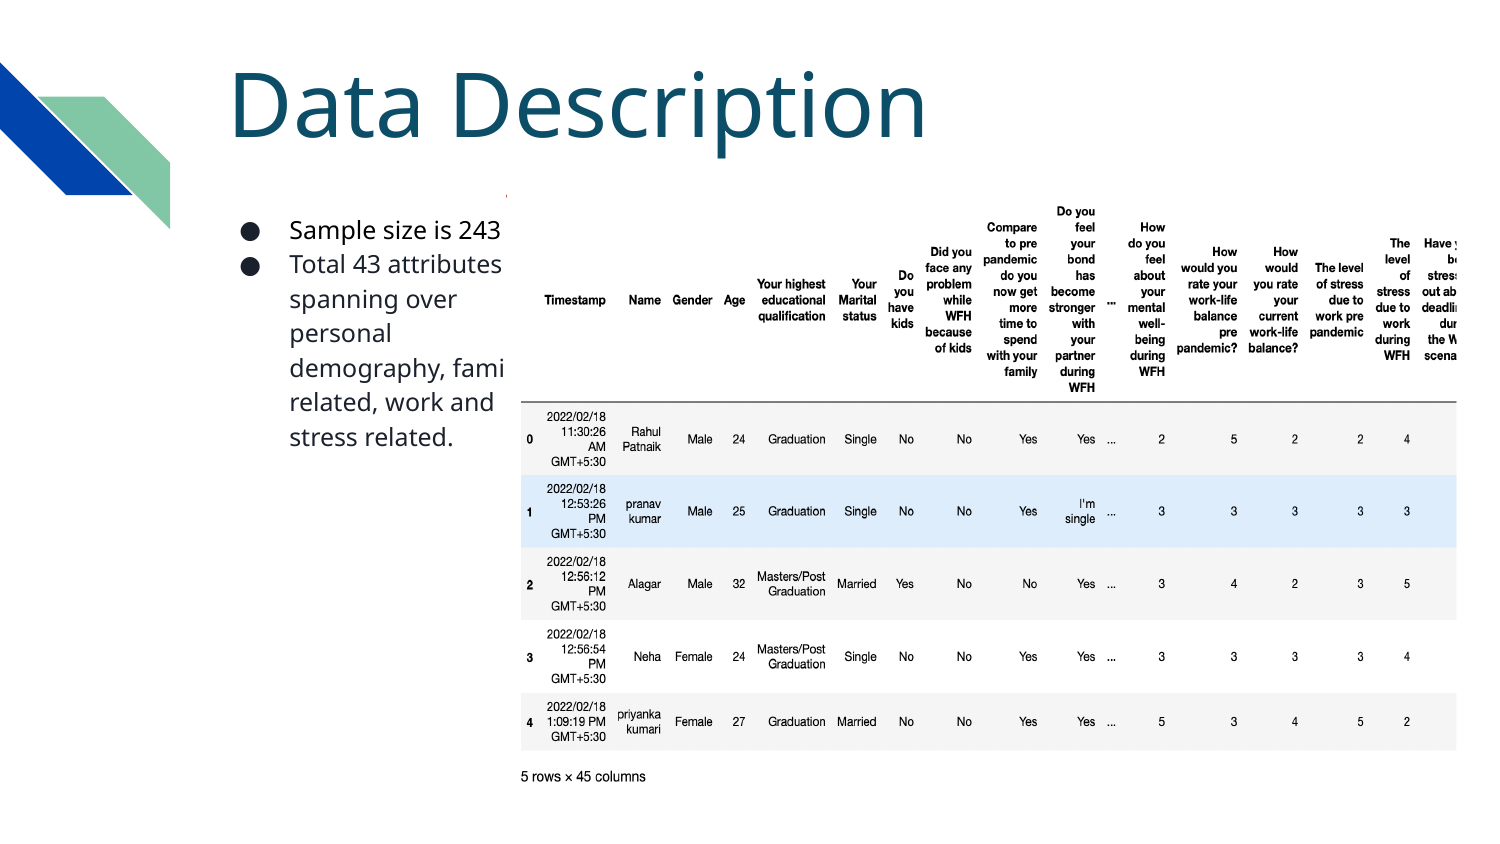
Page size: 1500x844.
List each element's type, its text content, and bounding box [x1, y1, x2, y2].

title Data Description [212, 17, 1368, 168]
list Sample size is 243 Total 43 attributes spanning over personal demography, family related, work and stress related. [199, 195, 502, 673]
picture [506, 193, 1475, 795]
